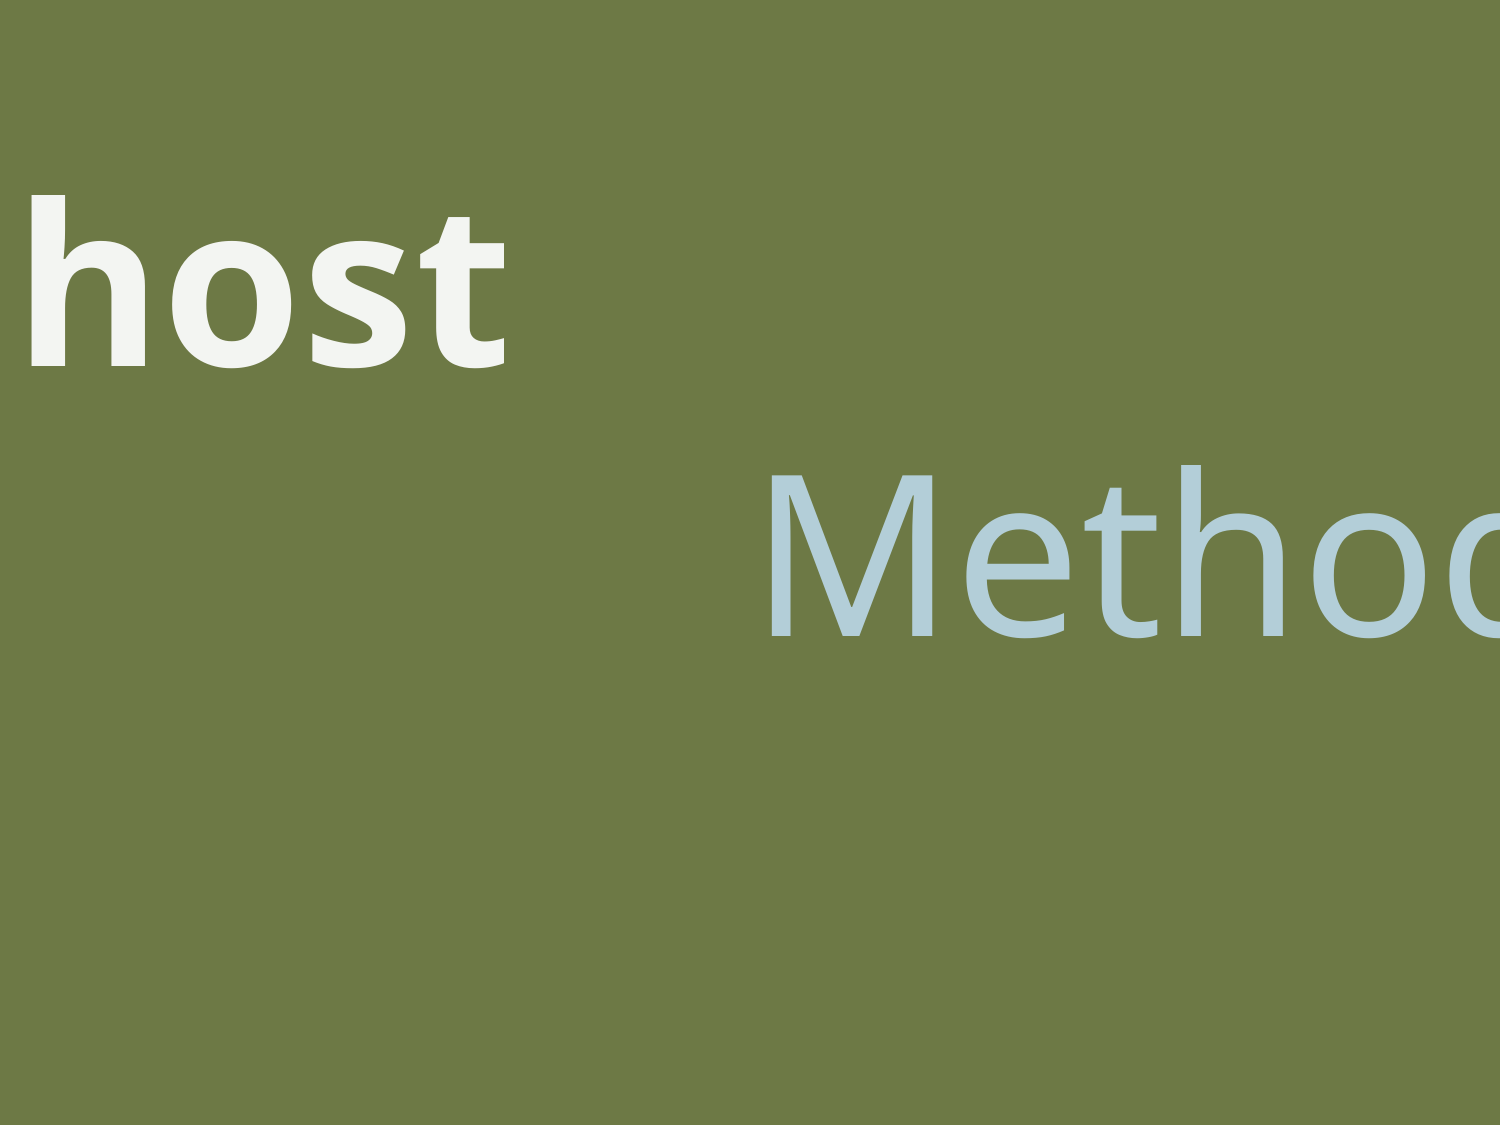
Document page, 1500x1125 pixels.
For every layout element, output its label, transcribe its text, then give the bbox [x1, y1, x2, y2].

text_box Ghost Methods [0, 134, 1500, 689]
